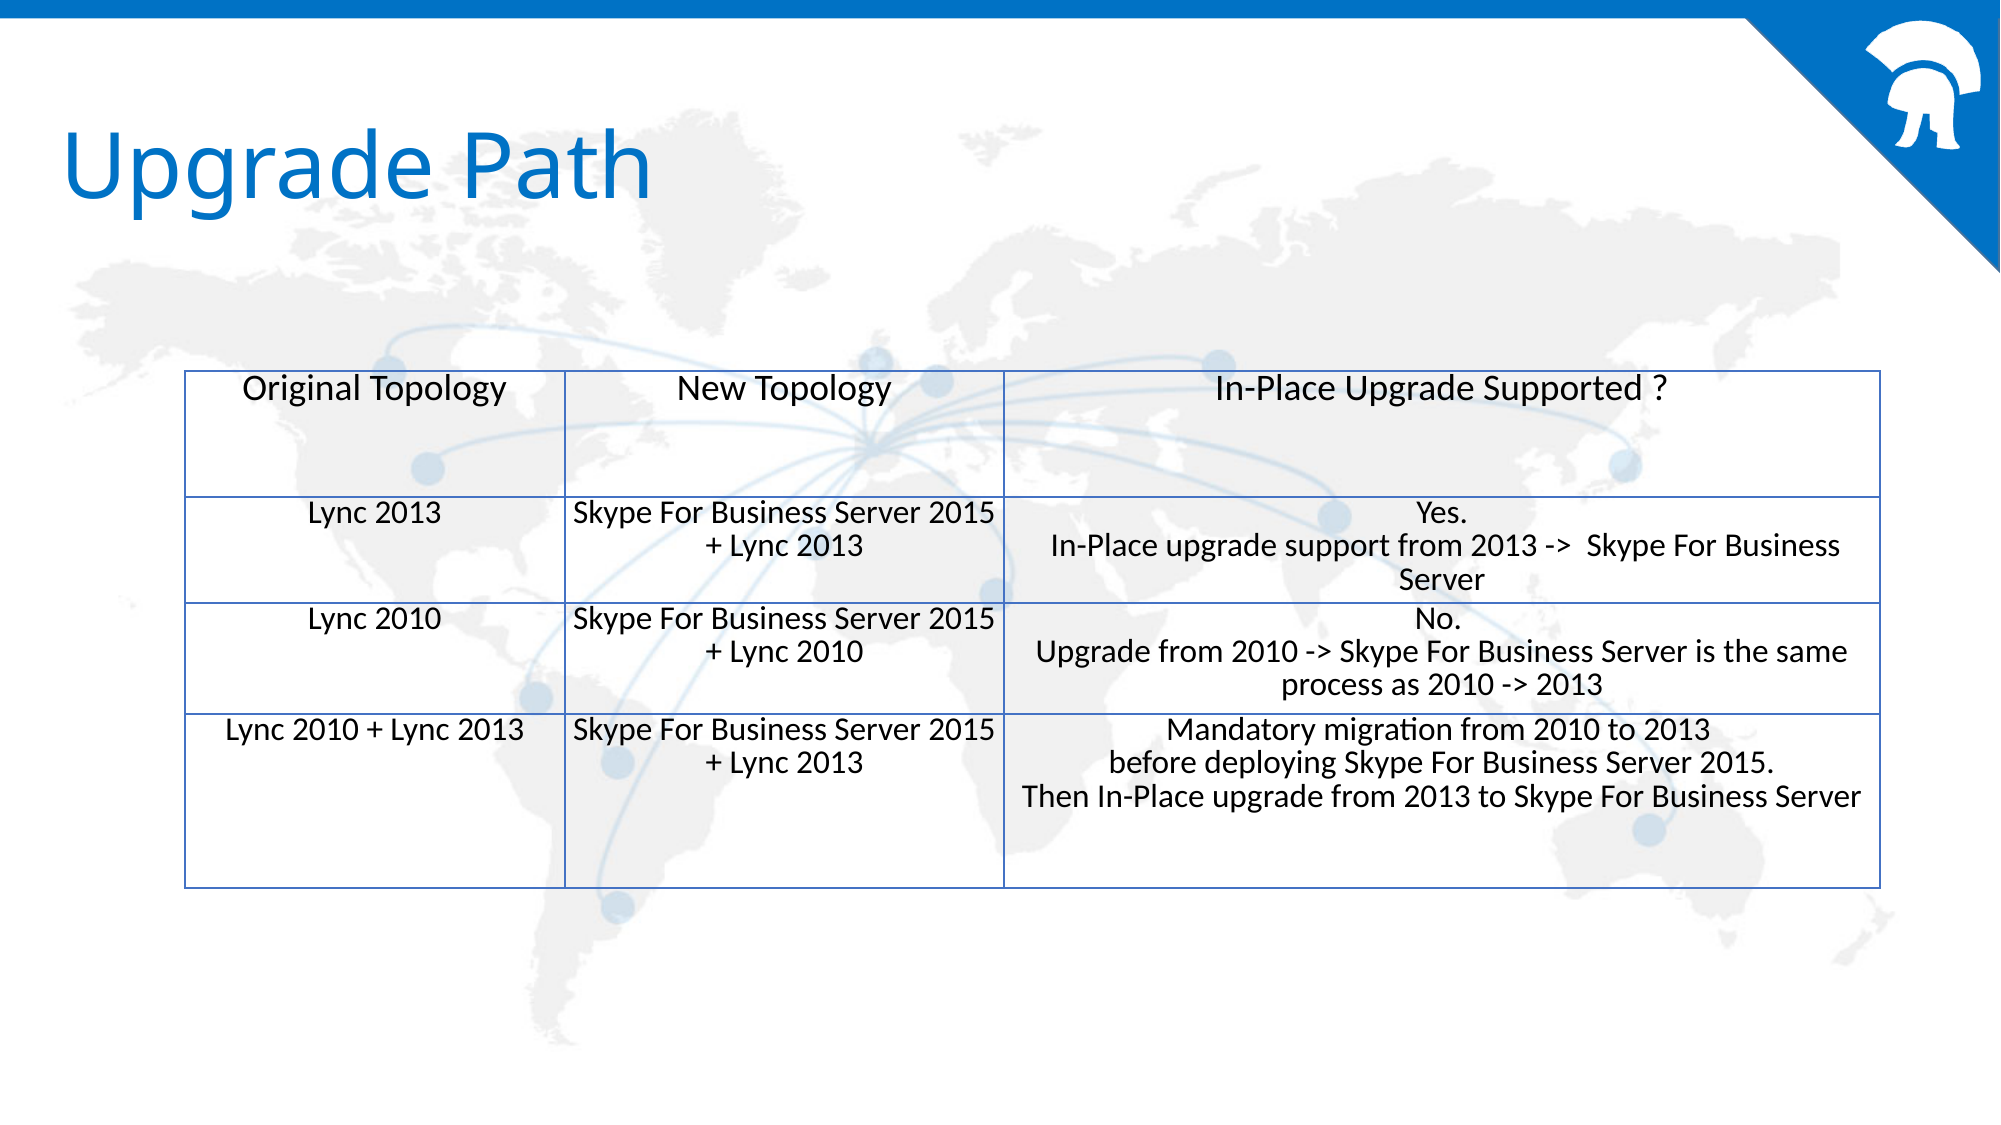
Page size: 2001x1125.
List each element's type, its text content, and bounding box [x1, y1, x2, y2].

table_cell Lync 2010 + Lync 2013 [186, 715, 564, 887]
table_header Original Topology [186, 372, 564, 496]
table_cell No. Upgrade from 2010 -> Skype For Business Server is the same process as 2010 -> 2013 [1005, 604, 1879, 713]
title Upgrade Path [45, 59, 1863, 278]
table_cell Skype For Business Server 2015 + Lync 2010 [566, 604, 1003, 713]
picture [0, 0, 2001, 1125]
table_header In-Place Upgrade Supported ? [1005, 372, 1879, 496]
table_header New Topology [566, 372, 1003, 496]
table_cell Skype For Business Server 2015 + Lync 2013 [566, 498, 1003, 602]
table_cell Yes. In-Place upgrade support from 2013 -> Skype For Business Server [1005, 498, 1879, 602]
table_cell Mandatory migration from 2010 to 2013 before deploying Skype For Business Server 2015. Then In-Place upgrade from 2013 to Skype For Business Server [1005, 715, 1879, 887]
table_cell Lync 2010 [186, 604, 564, 713]
table_cell Skype For Business Server 2015 + Lync 2013 [566, 715, 1003, 887]
table_cell Lync 2013 [186, 498, 564, 602]
